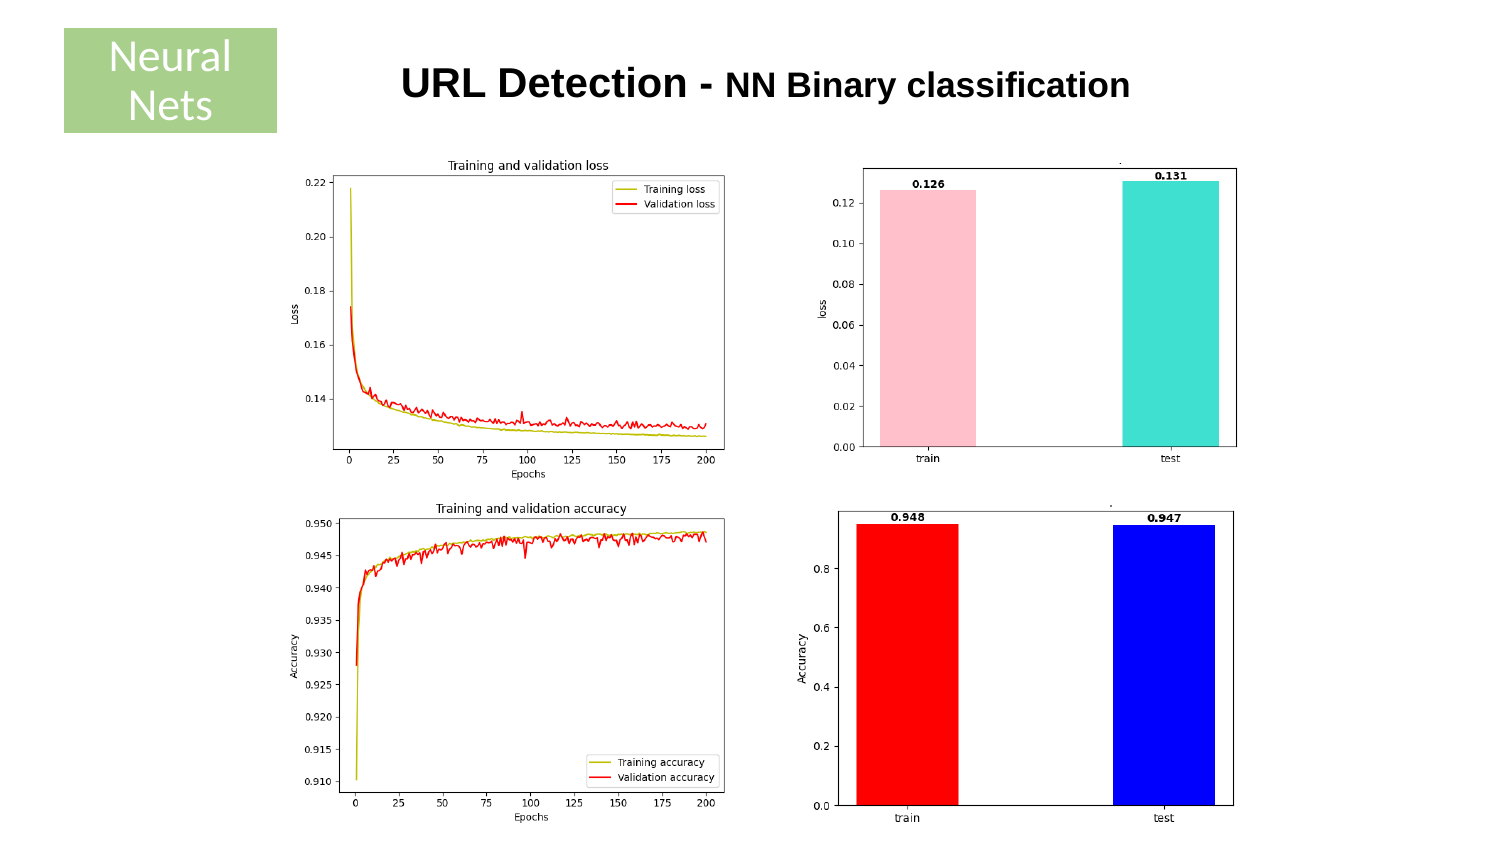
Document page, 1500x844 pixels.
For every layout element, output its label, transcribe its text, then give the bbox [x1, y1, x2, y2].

picture [802, 163, 1284, 486]
picture [279, 491, 734, 833]
text_box URL Detection - NN Binary classification [357, 40, 1175, 121]
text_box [63, 27, 278, 135]
picture [774, 505, 1284, 844]
picture [279, 149, 734, 490]
